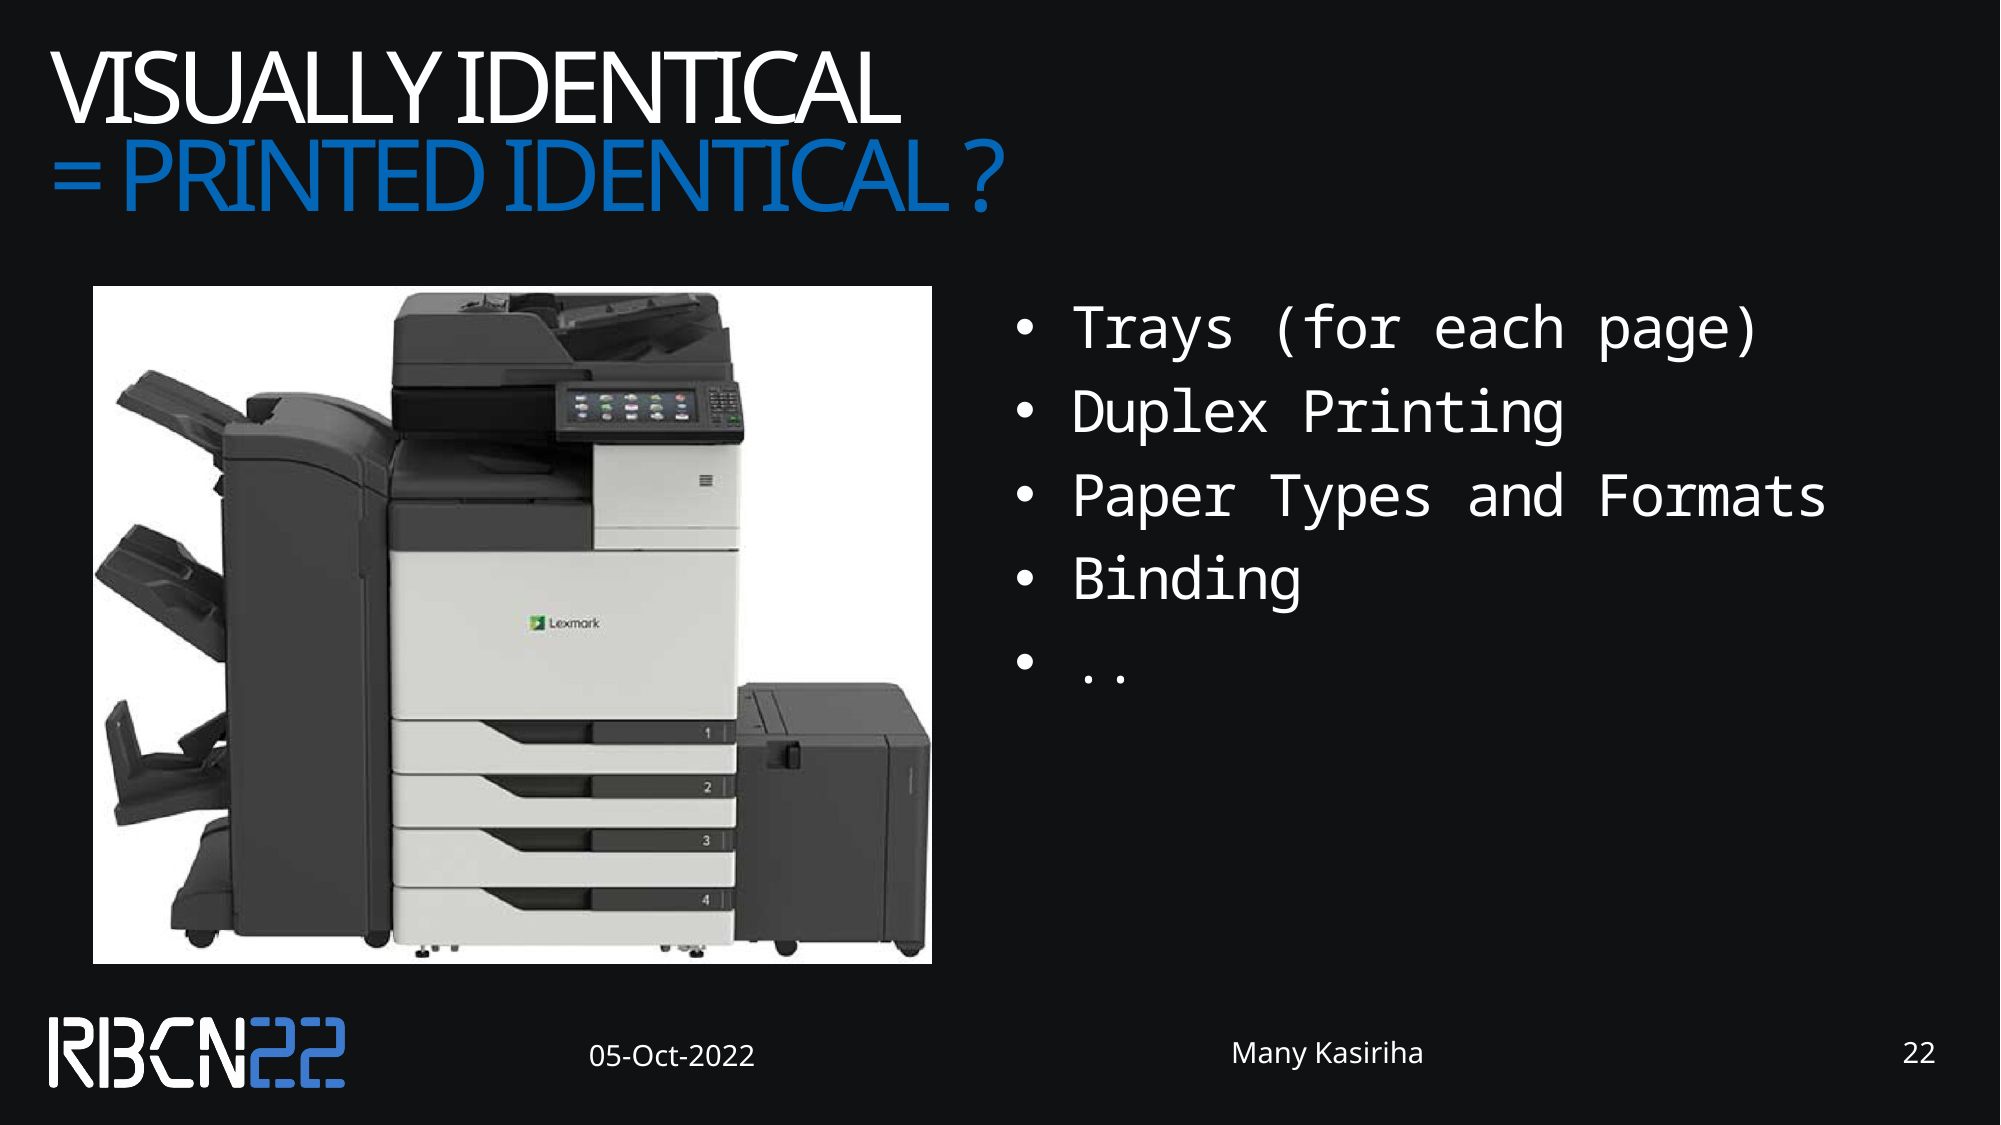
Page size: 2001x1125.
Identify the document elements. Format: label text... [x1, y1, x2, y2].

footer Many Kasiriha [999, 1024, 1656, 1085]
slide_number 21 [1690, 1024, 1951, 1085]
picture [93, 286, 932, 964]
slide_number 05-Oct-2022 [344, 1024, 999, 1085]
picture [49, 1017, 345, 1088]
list = Printed Identical ? [49, 137, 1951, 220]
title Visually Identical [49, 56, 1951, 127]
list Trays (for each page) Duplex Printing Paper Types and Formats Binding .. [999, 290, 1951, 965]
